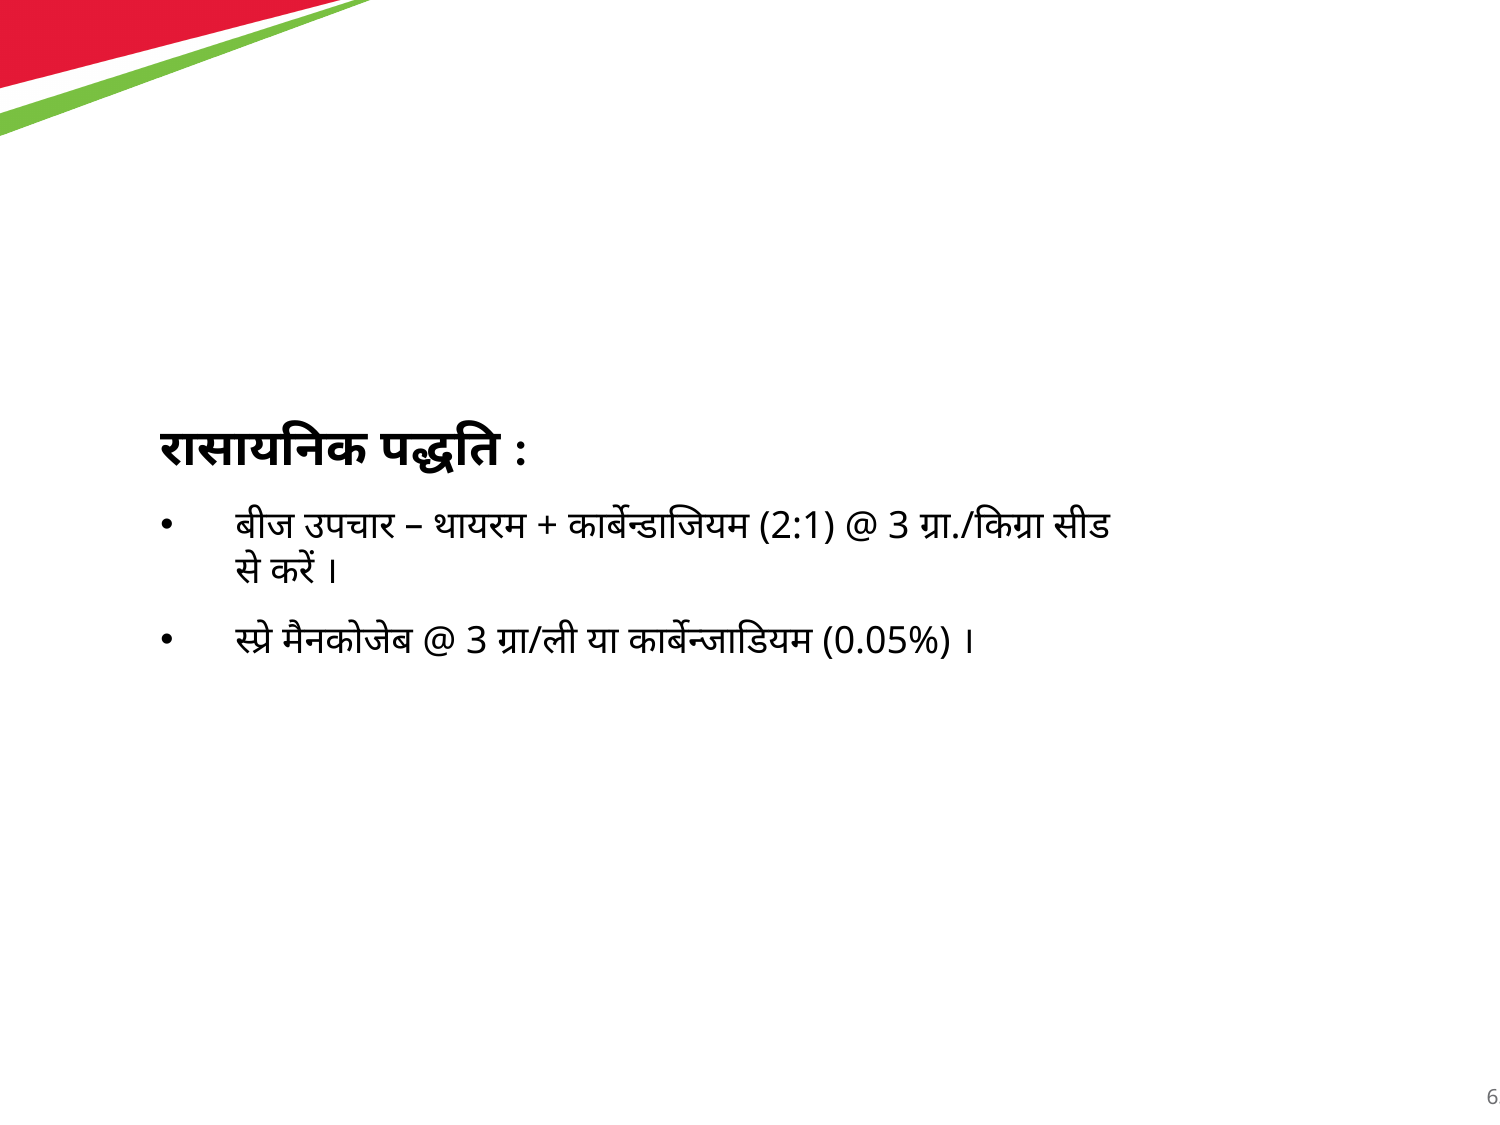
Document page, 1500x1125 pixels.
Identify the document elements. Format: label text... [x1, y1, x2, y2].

text_box रासायनिक पद्धति : बीज उपचार – थायरम + कार्बेन्डाजियम (2:1) @ 3 ग्रा./किग्रा सीड से करें । स्प्रे मैनकोजेब @ 3 ग्रा/ली या कार्बेन्जाडियम (0.05%) । [145, 408, 1125, 669]
picture [0, 0, 373, 136]
